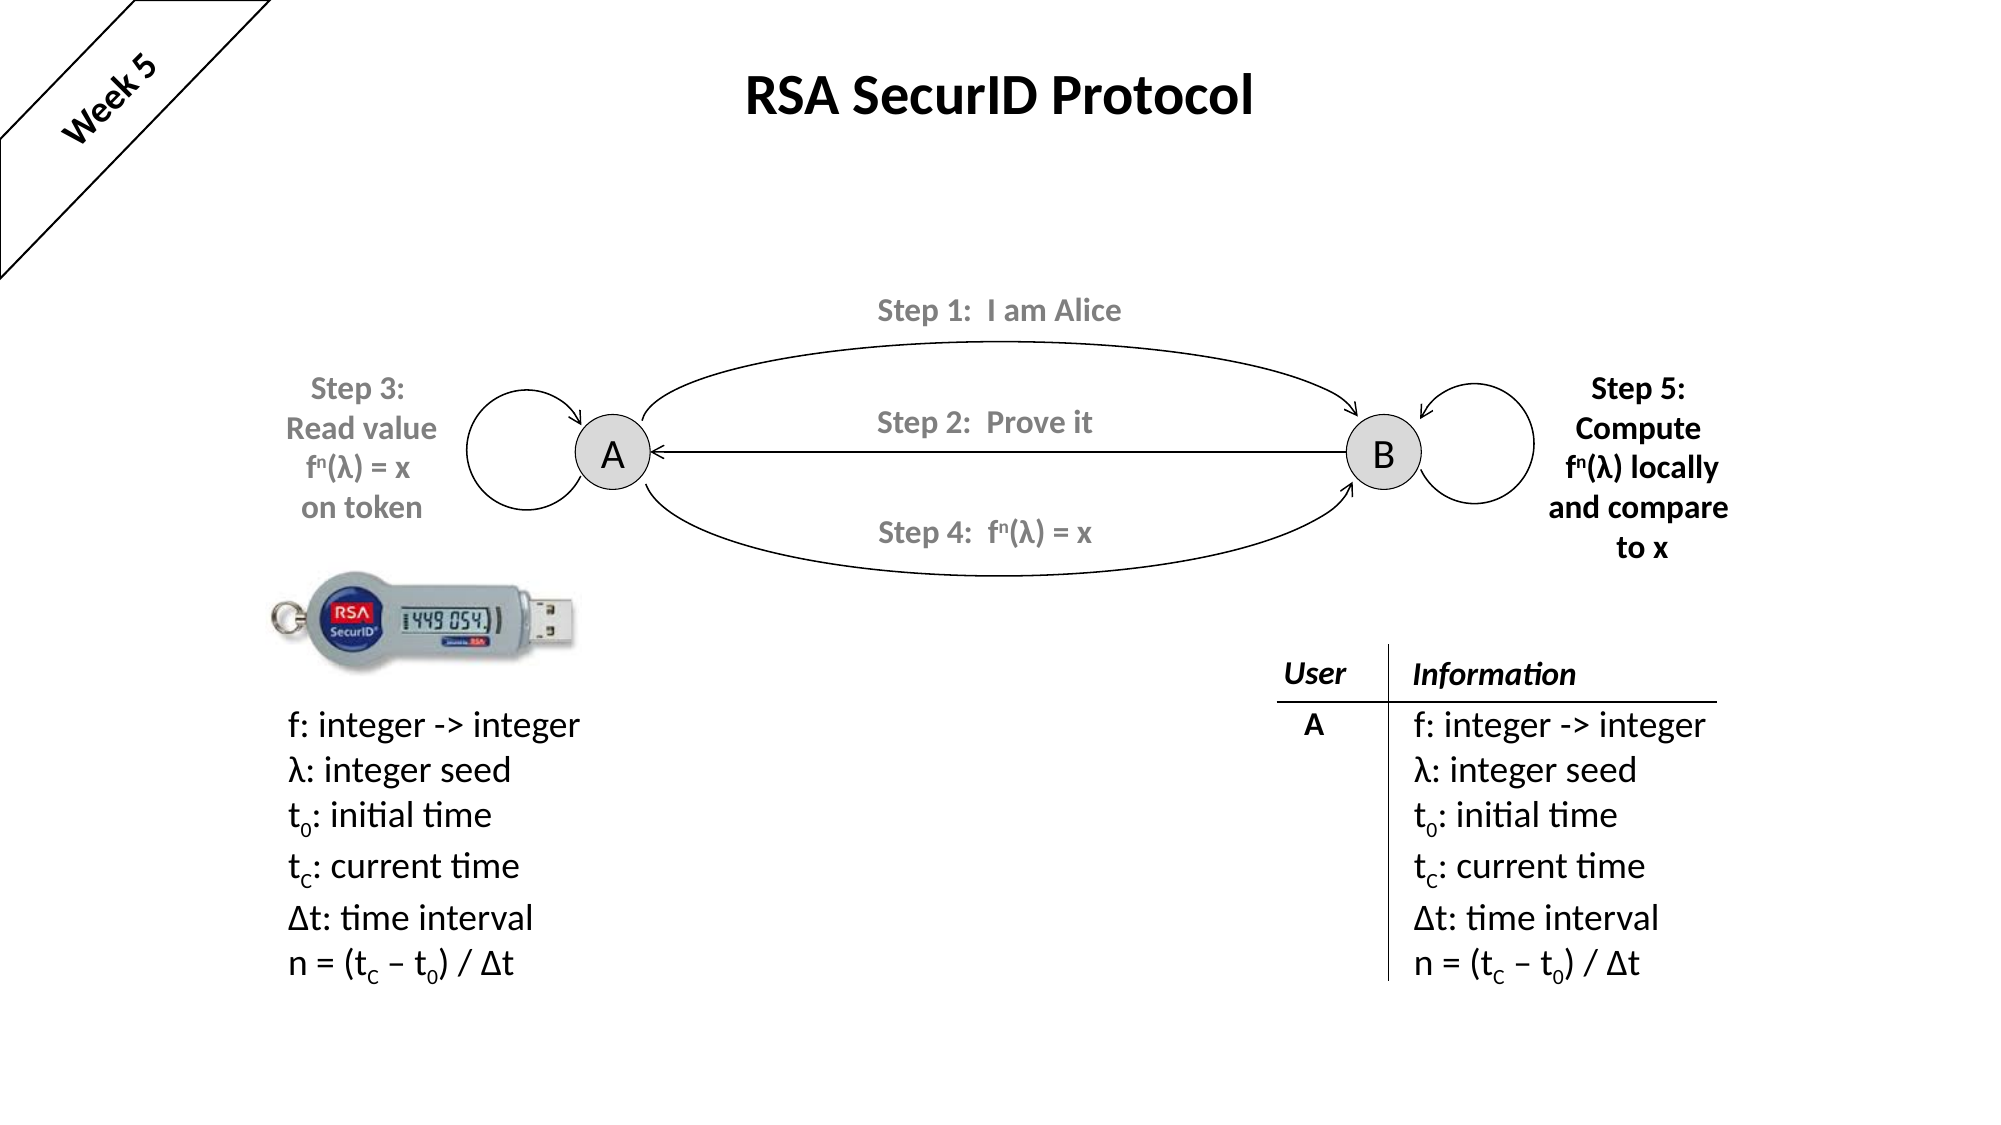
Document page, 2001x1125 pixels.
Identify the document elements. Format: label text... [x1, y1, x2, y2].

text_box [1419, 382, 1536, 505]
picture [265, 561, 582, 679]
text_box A [1289, 694, 1340, 701]
text_box Step 5: Compute fn(λ) locally and compare to x [1533, 358, 1752, 573]
text_box User [1268, 644, 1362, 699]
text_box Week 5 [35, 25, 181, 171]
text_box Information [1397, 644, 1592, 700]
text_box f: integer -> integer λ: integer seed t0: initial time tC: current time Δt: time interval n = (tC – t0) / Δt [273, 692, 596, 997]
text_box B [1345, 413, 1422, 490]
text_box Step 2: Prove it [862, 392, 1109, 448]
text_box f: integer -> integer λ: integer seed t0: initial time tC: current time Δt: time interval n = (tC – t0) / Δt [1399, 692, 1722, 997]
text_box [465, 388, 582, 511]
text_box [644, 473, 1354, 577]
text_box [641, 340, 1358, 424]
text_box Step 4: fn(λ) = x [863, 502, 1108, 558]
text_box [0, 0, 272, 281]
title RSA SecurID Protocol [324, 2, 1675, 190]
text_box A [1289, 703, 1340, 750]
text_box Step 3: Read value fn(λ) = x on token [271, 358, 453, 533]
text_box Step 1: I am Alice [862, 280, 1138, 336]
text_box A [574, 413, 651, 490]
